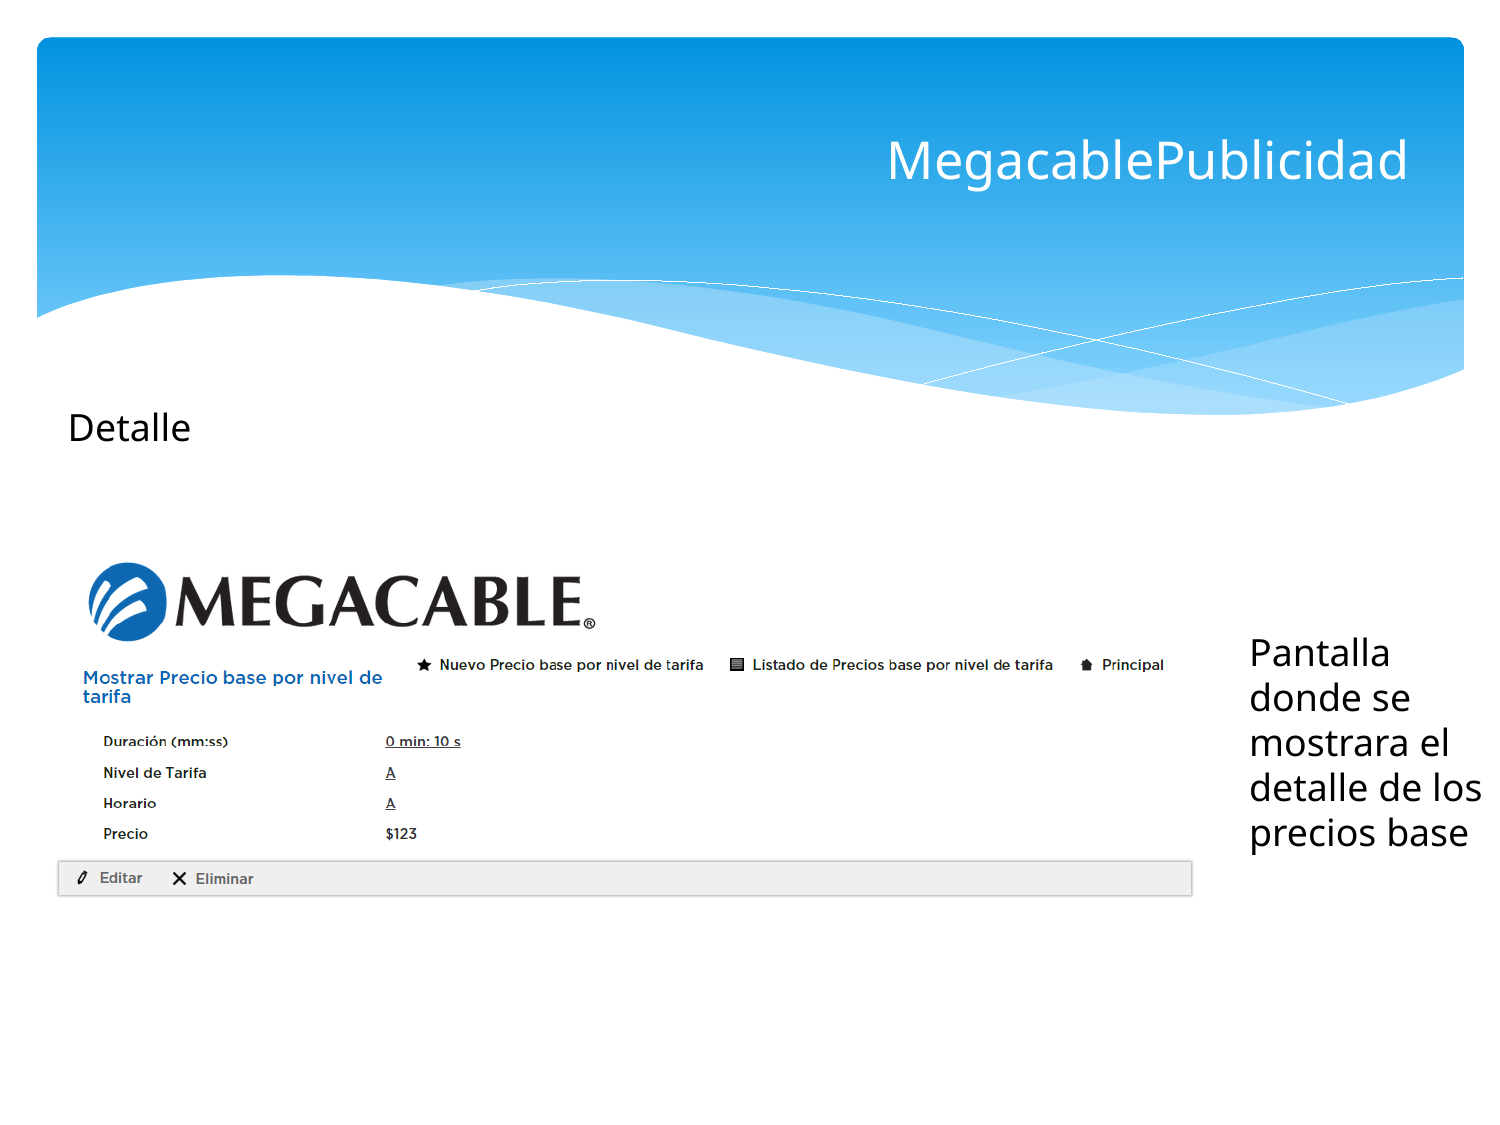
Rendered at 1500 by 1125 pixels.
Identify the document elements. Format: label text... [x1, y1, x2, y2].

title MegacablePublicidad [75, 55, 1425, 261]
text_box Pantalla donde se mostrara el detalle de los precios base [1234, 621, 1500, 862]
picture [0, 562, 1225, 929]
text_box Detalle [53, 397, 231, 457]
